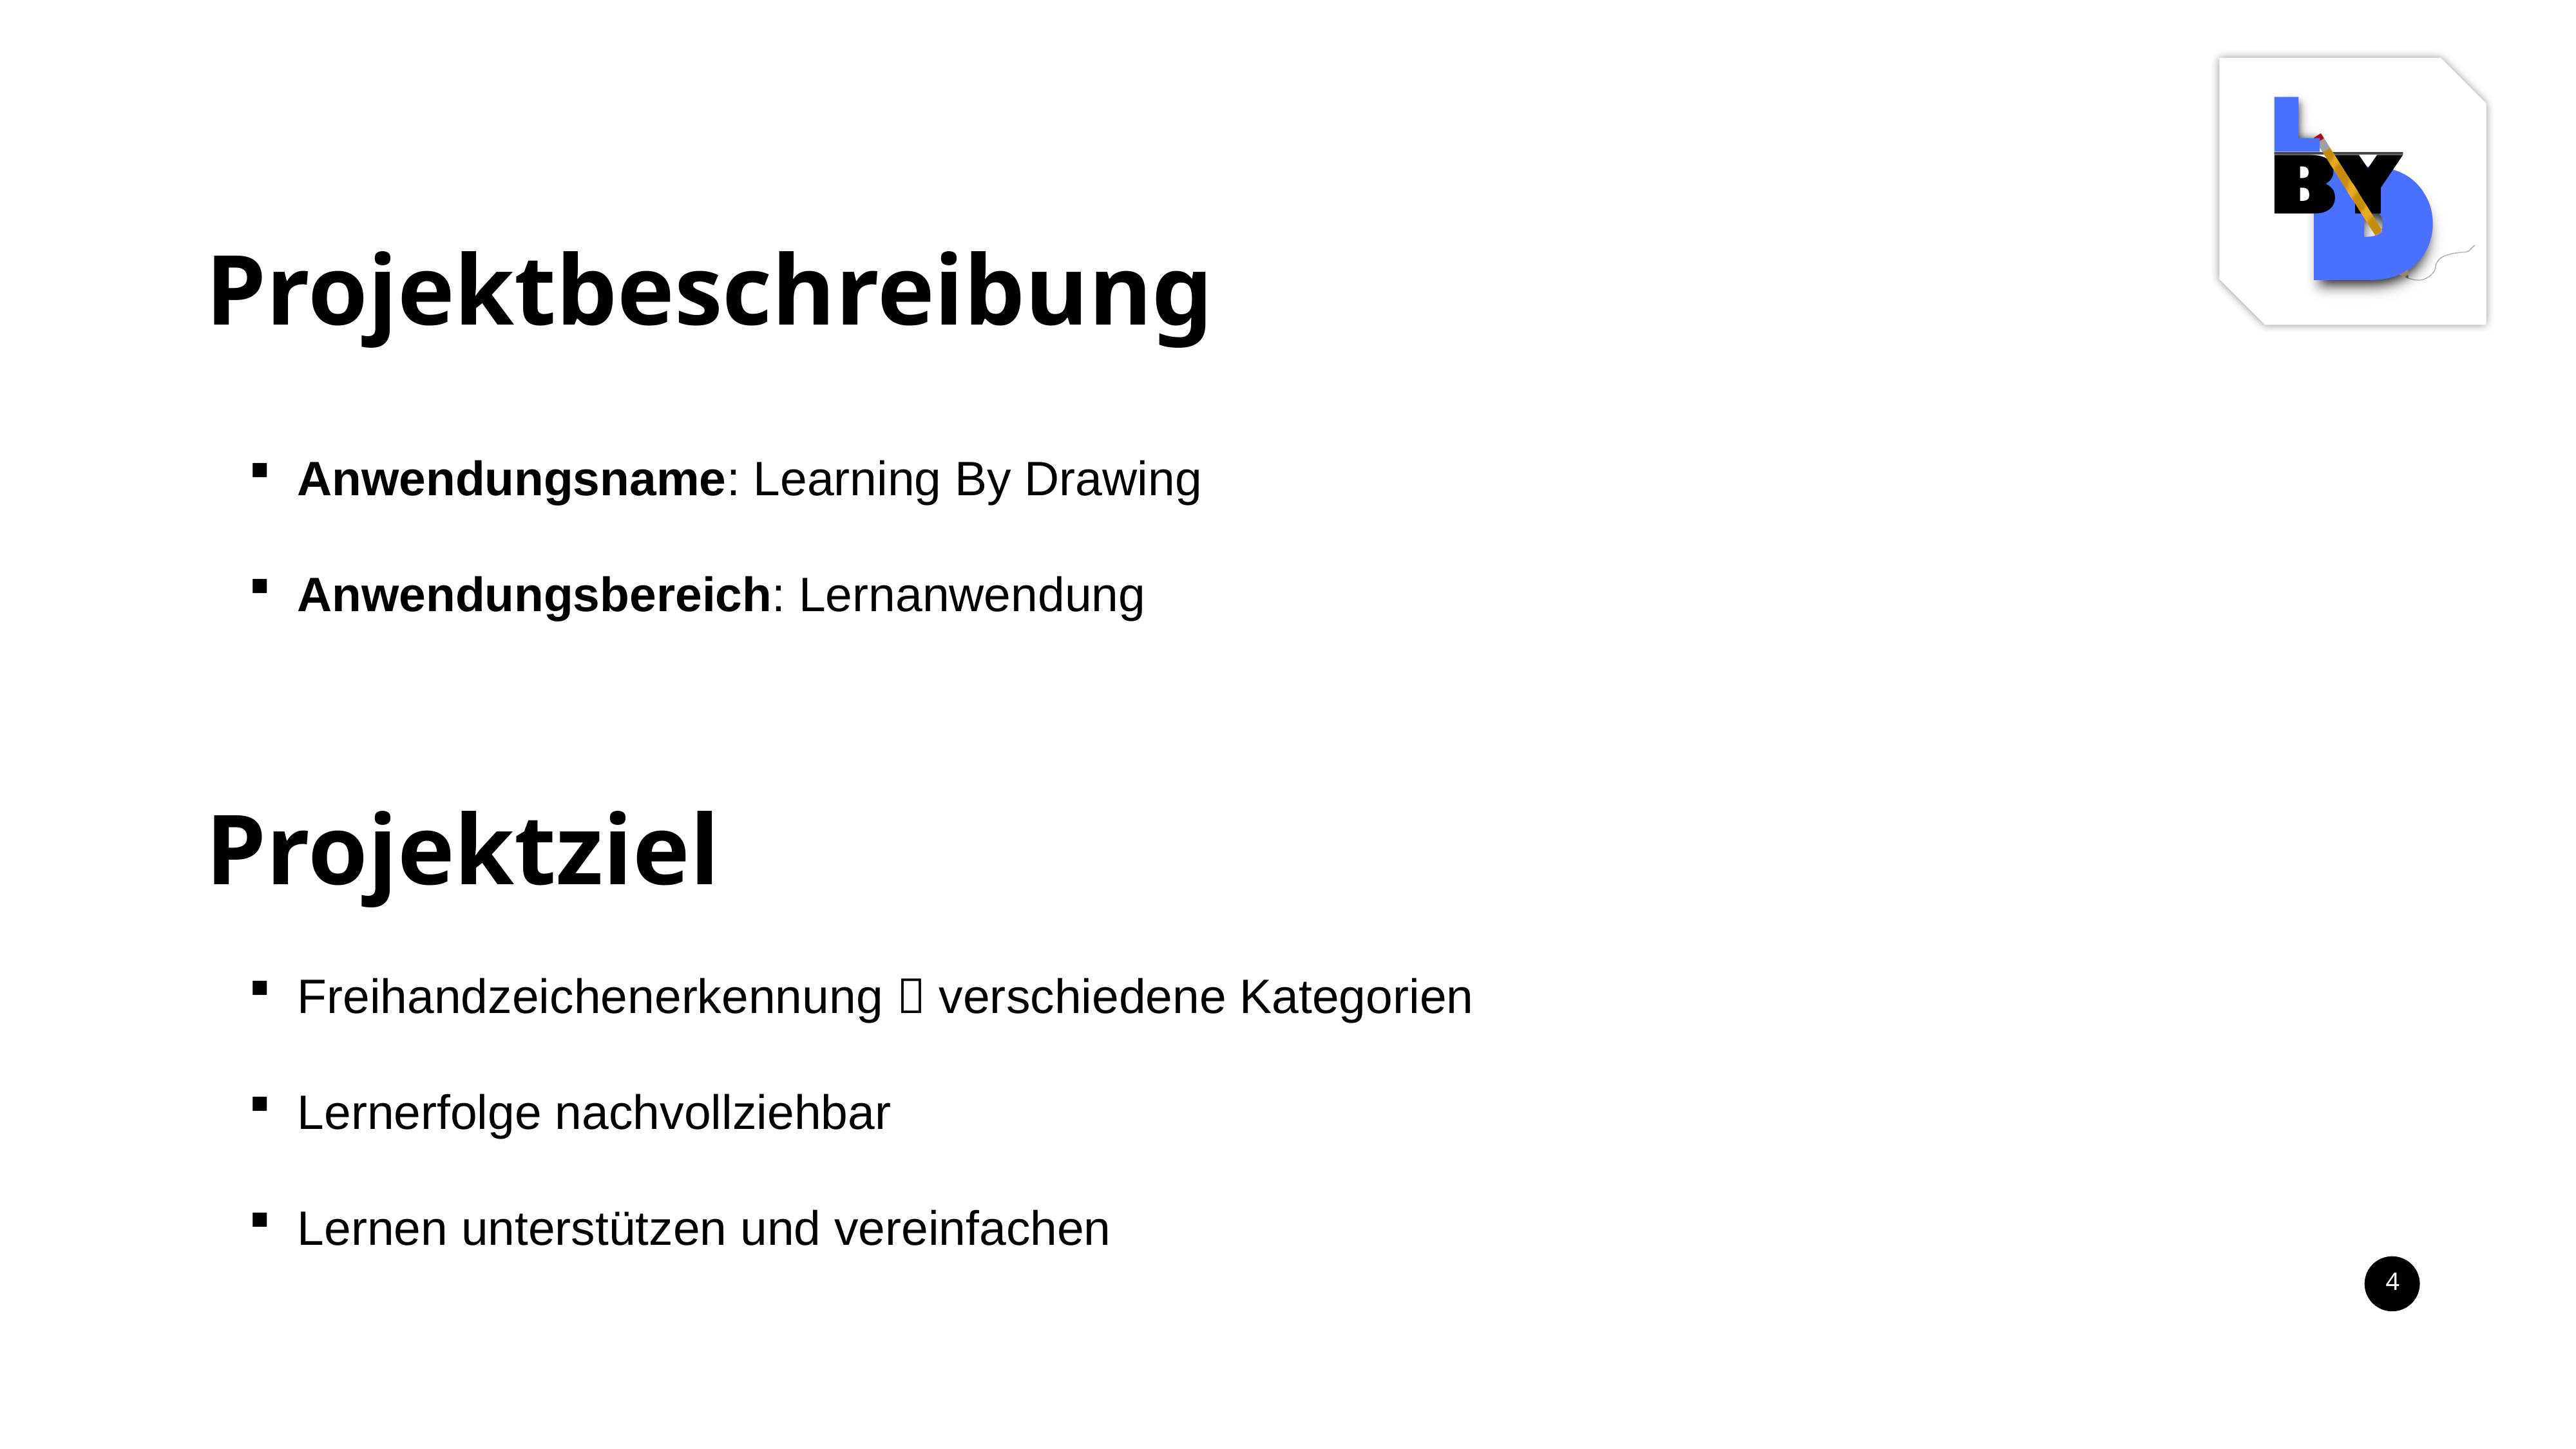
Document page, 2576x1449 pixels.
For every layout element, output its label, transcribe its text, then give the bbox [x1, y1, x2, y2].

text_box Anwendungsname: Learning By Drawing Anwendungsbereich: Lernanwendung [239, 442, 1891, 752]
text_box Freihandzeichenerkennung  verschiedene Kategorien Lernerfolge nachvollziehbar Lernen unterstützen und vereinfachen [239, 960, 1891, 1385]
text_box Projektziel [196, 783, 1777, 909]
text_box Projektbeschreibung [196, 223, 1777, 350]
picture [2224, 62, 2482, 321]
